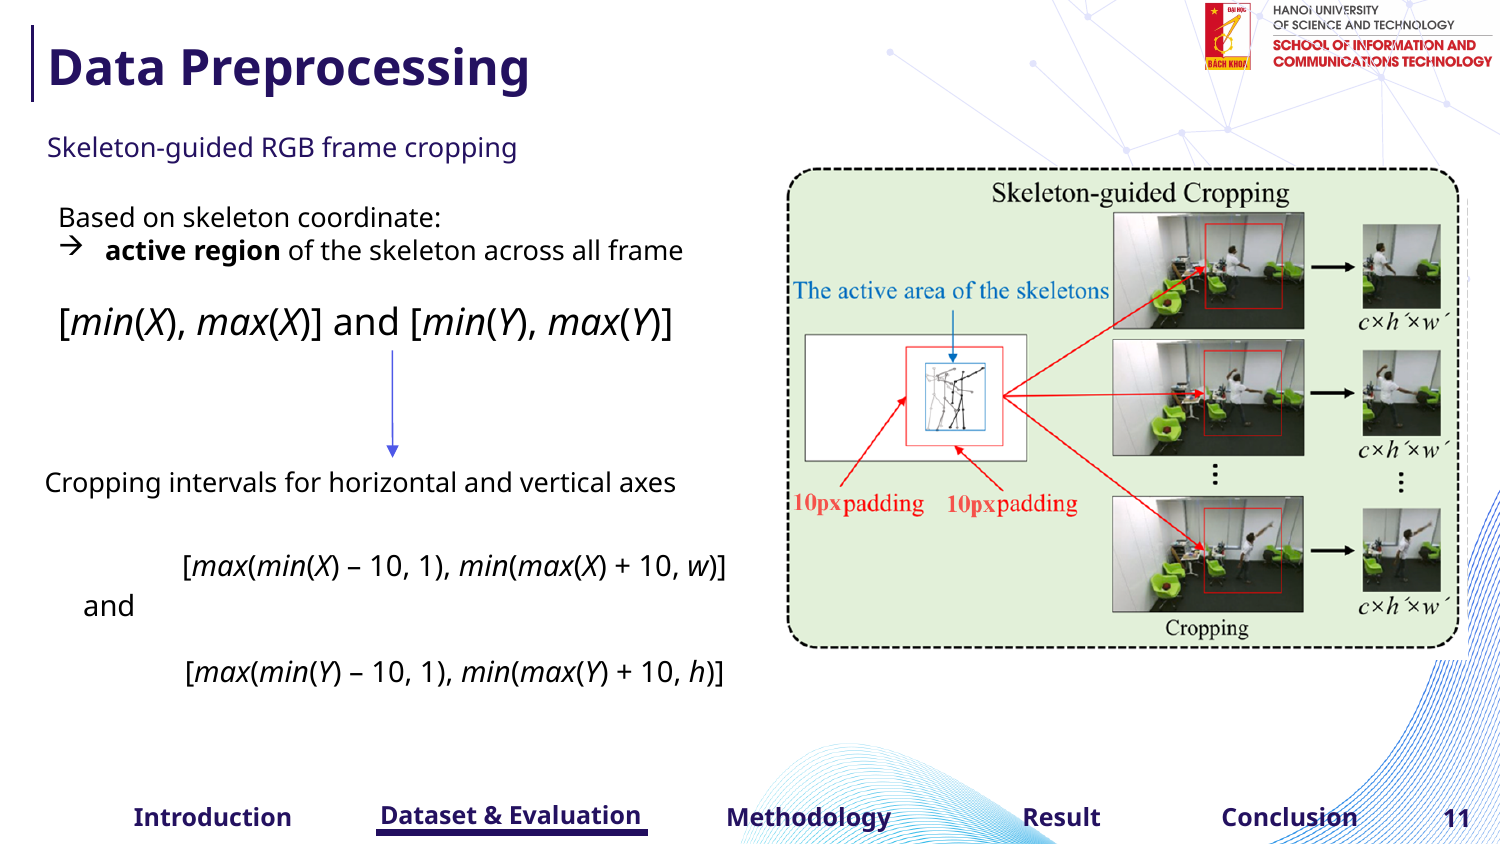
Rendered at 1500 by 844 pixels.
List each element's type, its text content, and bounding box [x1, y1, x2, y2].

text_box Methodology [699, 786, 918, 841]
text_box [29, 457, 841, 697]
text_box Skeleton-guided RGB frame cropping [30, 110, 896, 177]
text_box Conclusion [1206, 786, 1383, 841]
text_box Result [953, 786, 1171, 841]
text_box Dataset & Evaluation [357, 784, 665, 841]
text_box Introduction [104, 786, 323, 841]
text_box 11 [1418, 787, 1496, 844]
text_box Based on skeleton coordinate: active region of the skeleton across all frame [min(X), max(X)] and [min(Y), max(Y)] [43, 193, 742, 351]
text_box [901, 0, 1500, 307]
title Data Preprocessing [32, 20, 896, 98]
picture [724, 166, 1500, 844]
